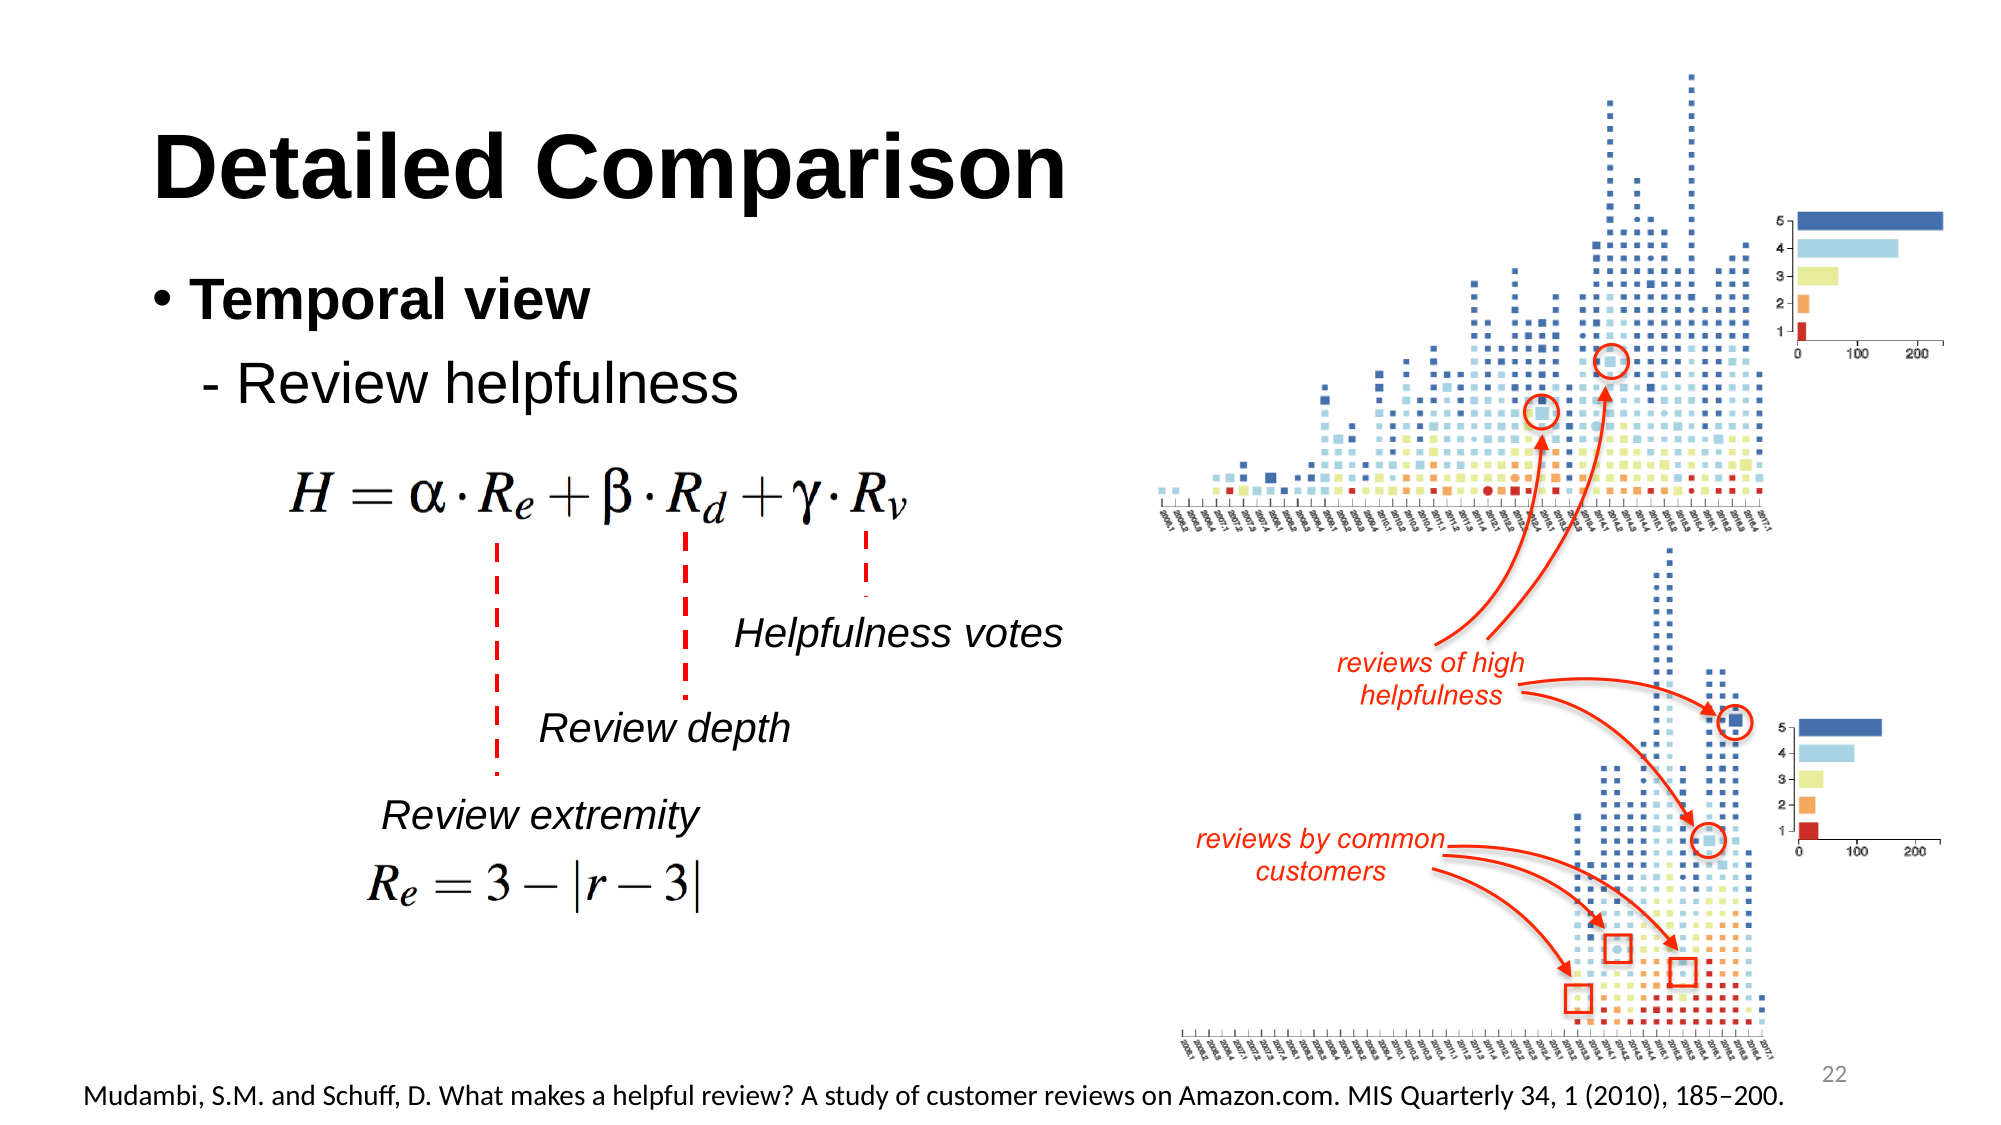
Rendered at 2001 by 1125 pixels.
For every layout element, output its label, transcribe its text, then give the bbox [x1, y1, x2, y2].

text_box Mudambi, S.M. and Schuff, D. What makes a helpful review? A study of customer reviews on Amazon.com. MIS Quarterly 34, 1 (2010), 185–200. [68, 1069, 2000, 1119]
text_box Review depth [523, 693, 912, 759]
text_box Helpfulness votes [719, 598, 1108, 664]
picture [352, 850, 722, 925]
text_box Review extremity [366, 780, 755, 846]
picture [274, 450, 920, 544]
picture [1145, 63, 1950, 1065]
title Detailed Comparison [137, 59, 1958, 278]
list Temporal view - Review helpfulness [137, 261, 1145, 976]
slide_number 22 [1412, 1065, 1863, 1103]
